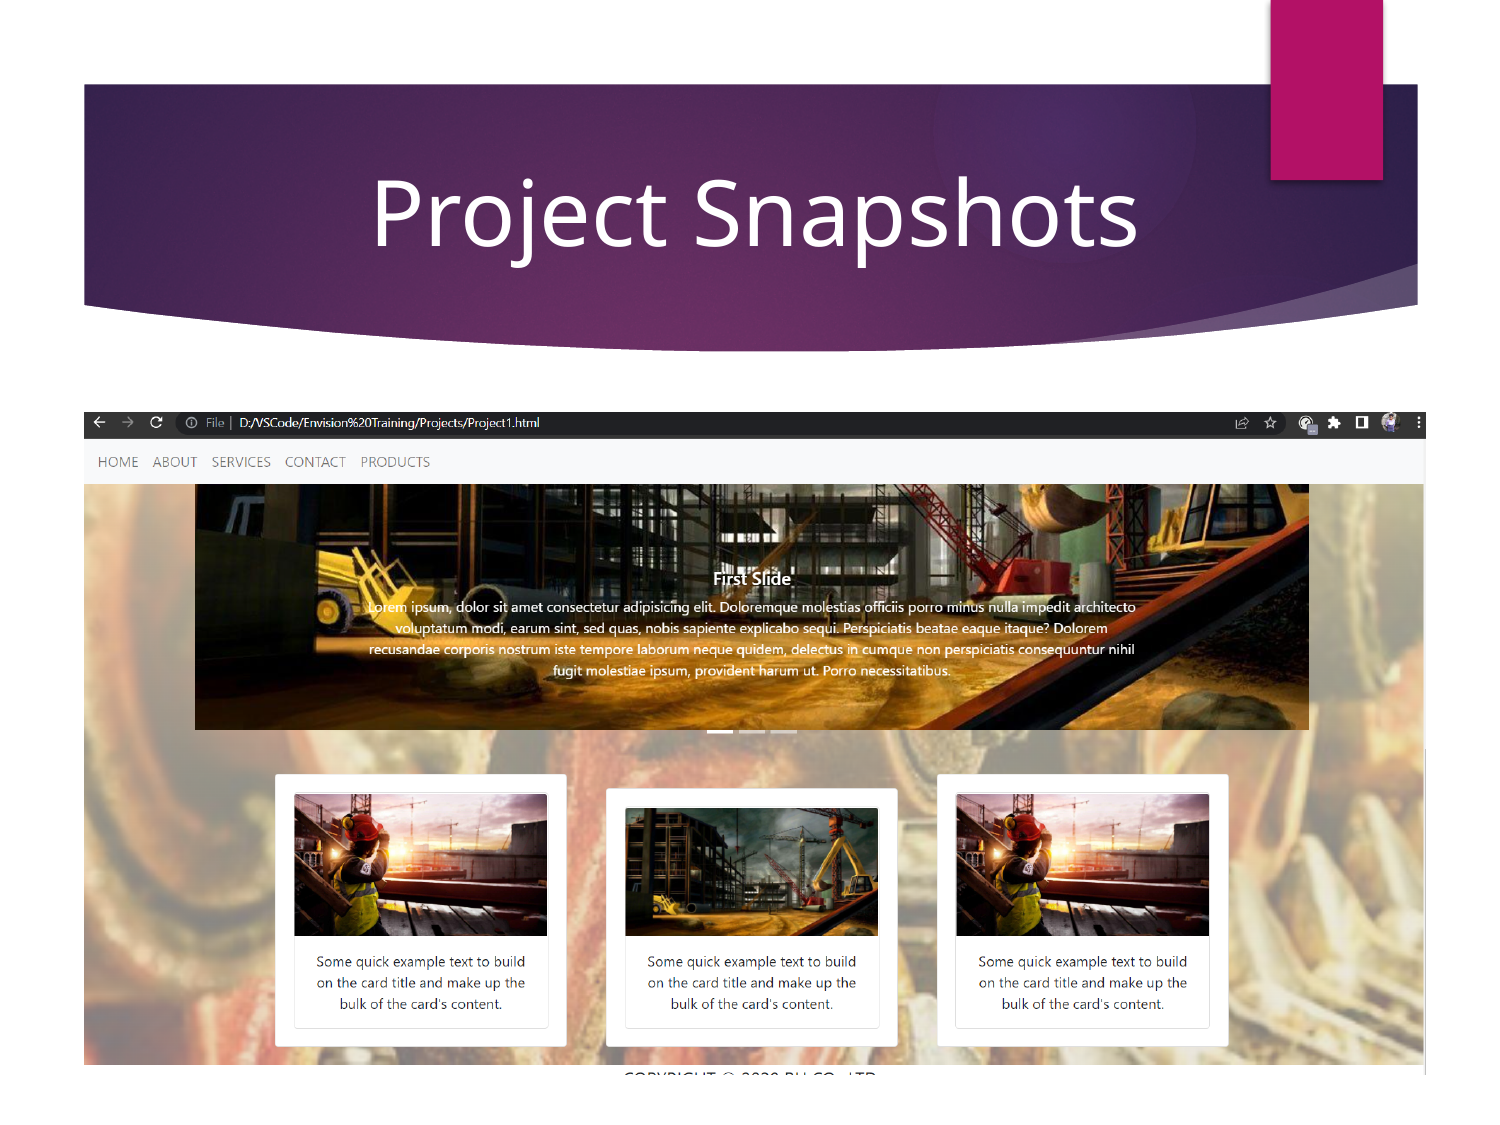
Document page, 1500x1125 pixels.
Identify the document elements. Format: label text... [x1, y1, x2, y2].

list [84, 412, 1426, 1076]
title Project Snapshots [87, 152, 1375, 269]
